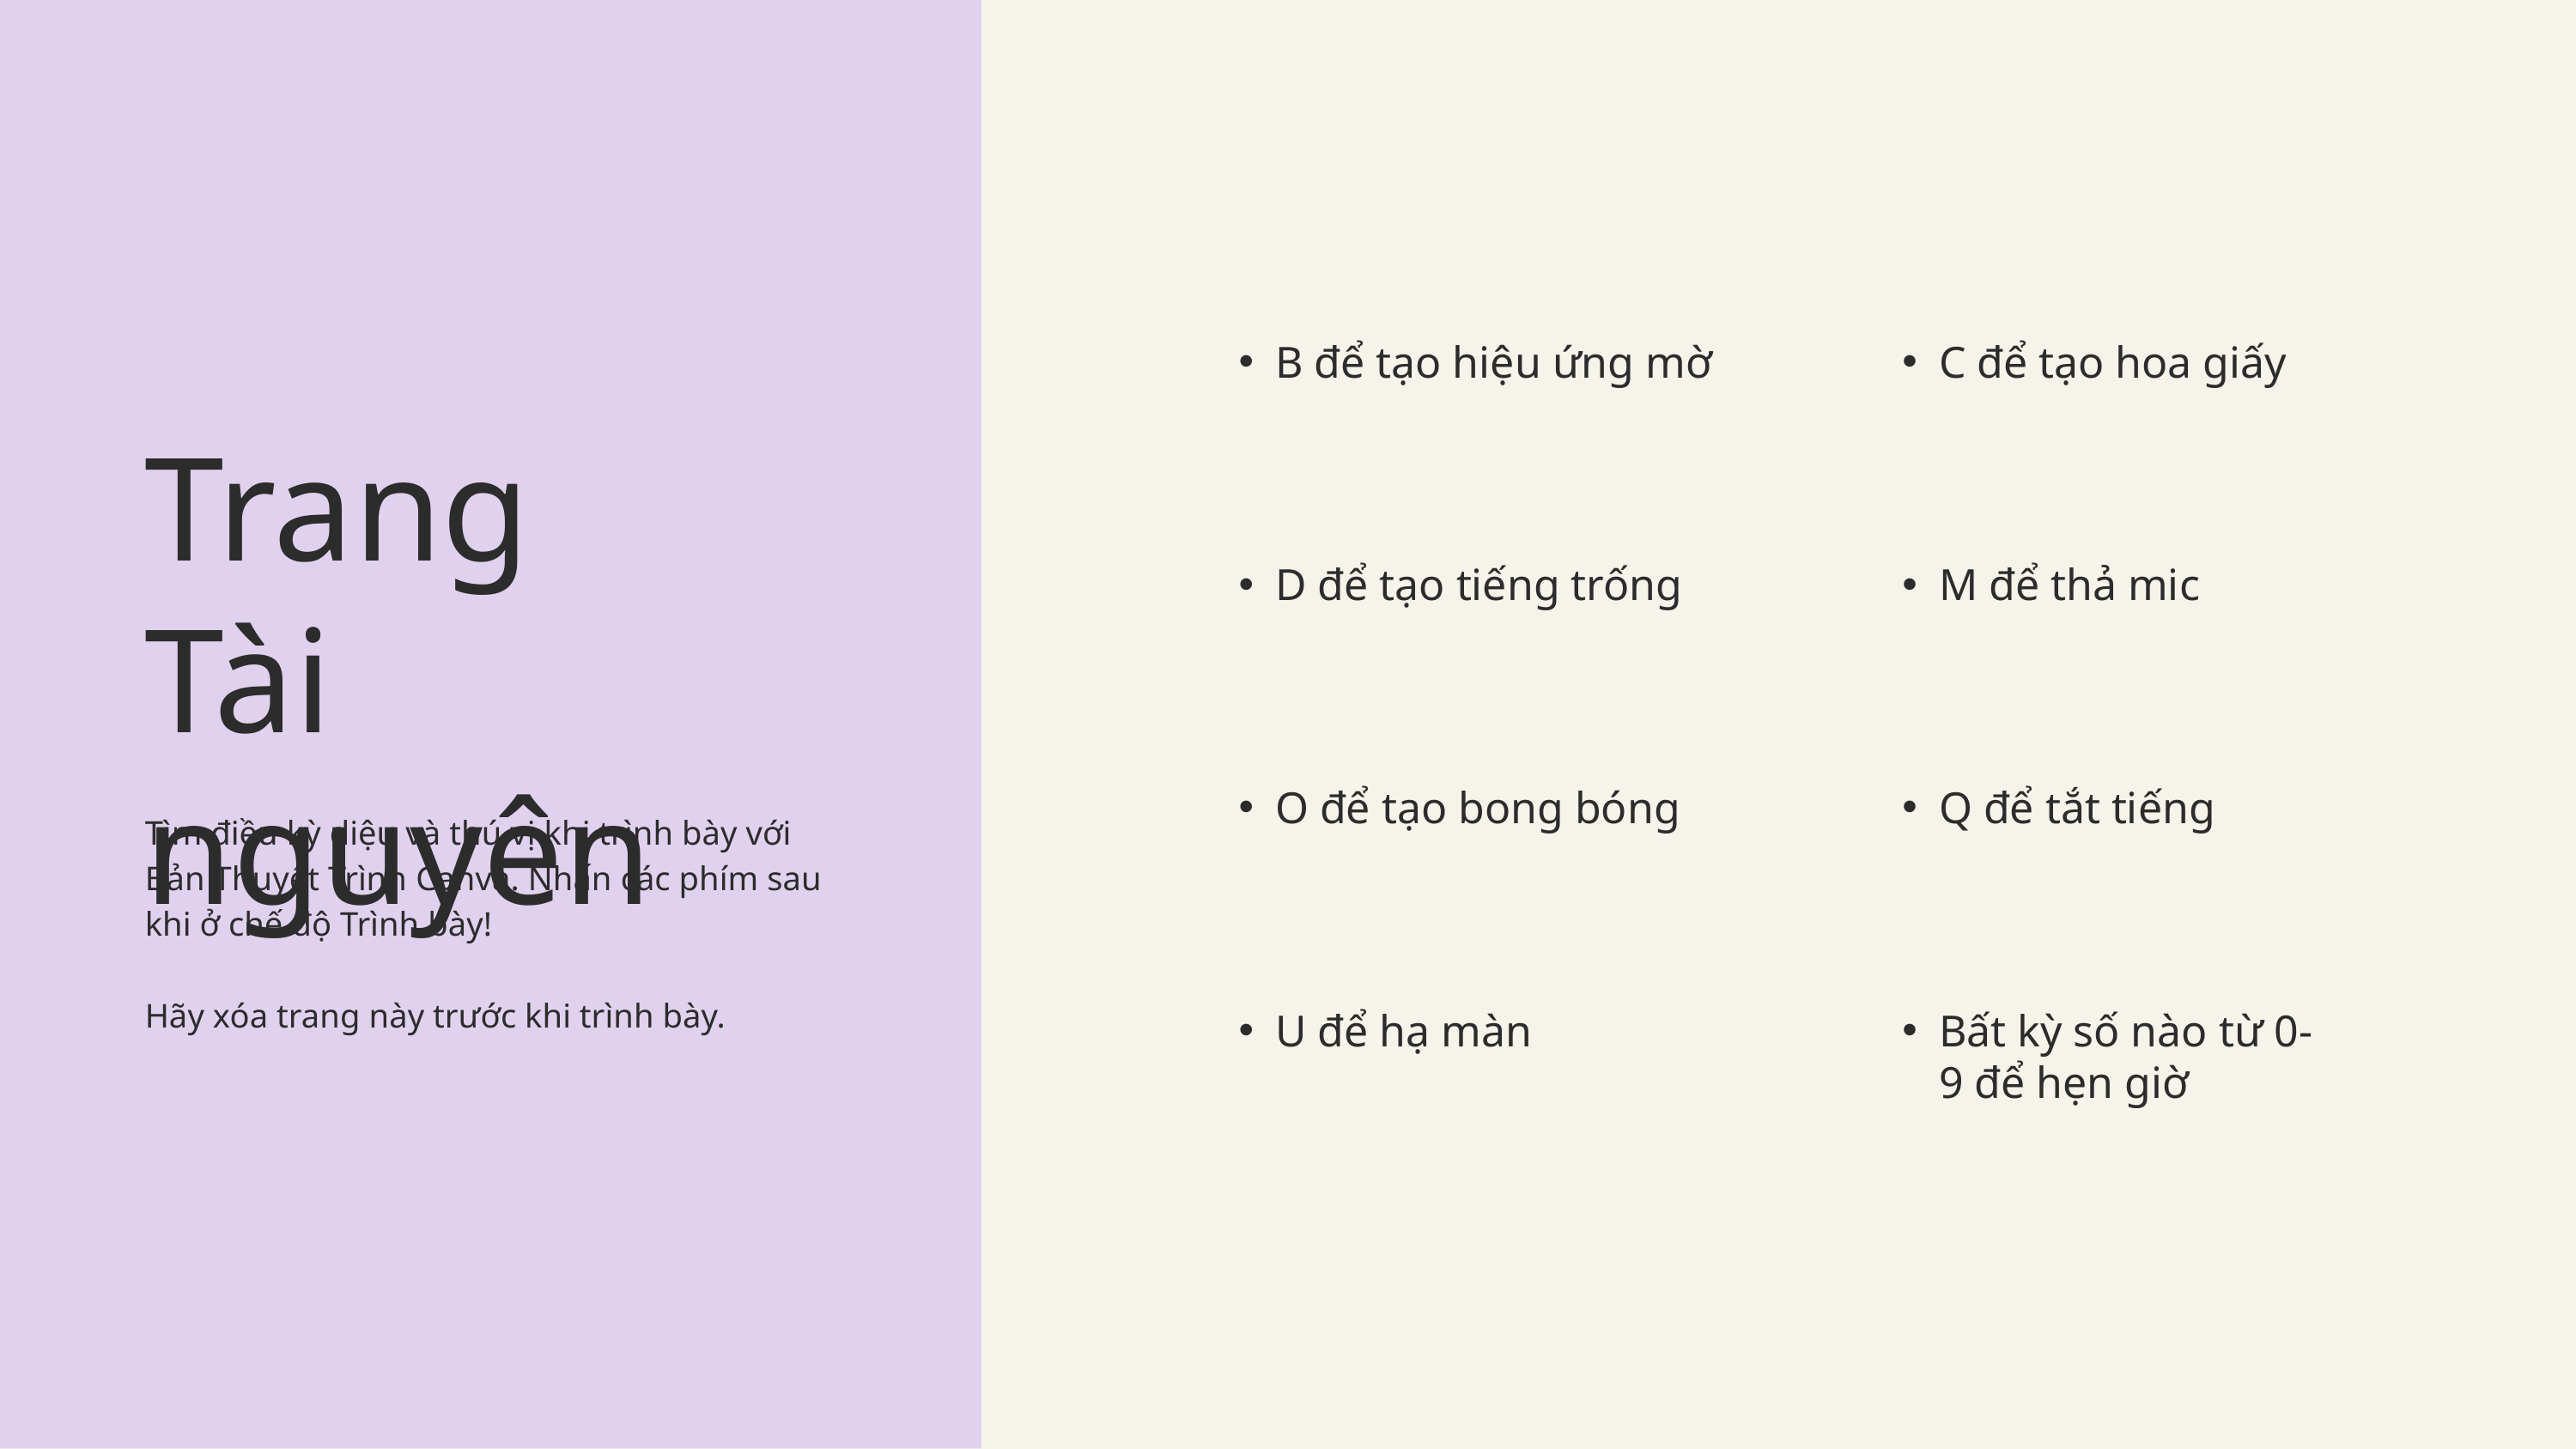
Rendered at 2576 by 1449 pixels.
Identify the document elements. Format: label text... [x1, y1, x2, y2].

text_box M để thả mic [1866, 557, 2363, 609]
text_box U để hạ màn [1202, 1003, 1700, 1056]
text_box O để tạo bong bóng [1202, 780, 1700, 833]
text_box C để tạo hoa giấy [1866, 335, 2363, 387]
text_box D để tạo tiếng trống [1202, 557, 1700, 609]
text_box [0, 0, 982, 1449]
text_box Q để tắt tiếng [1866, 780, 2363, 833]
text_box B để tạo hiệu ứng mờ [1202, 335, 1753, 387]
text_box Bất kỳ số nào từ 0-9 để hẹn giờ [1866, 1003, 2318, 1107]
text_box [144, 417, 845, 1032]
